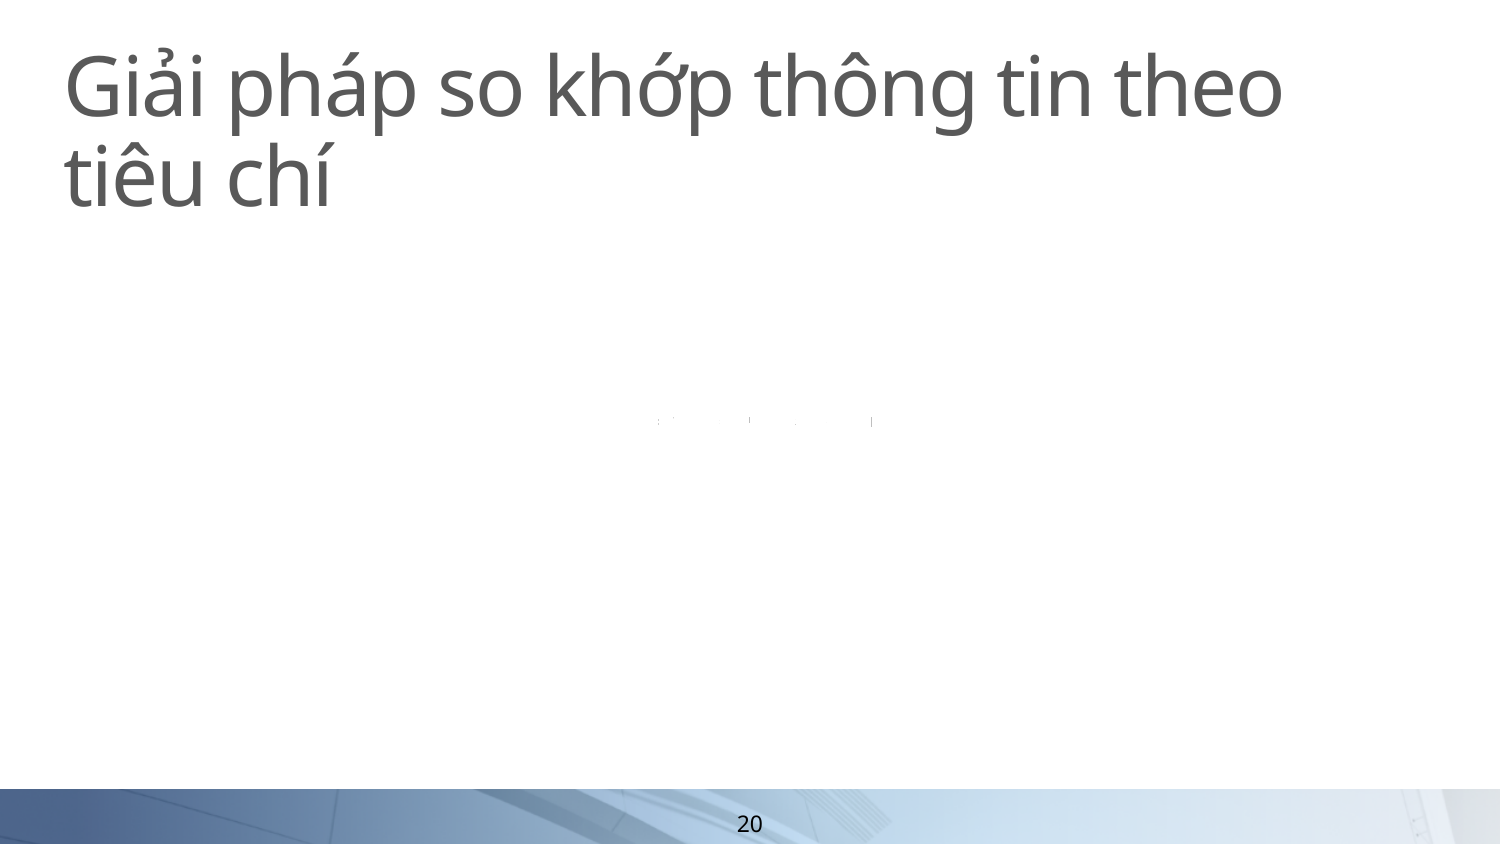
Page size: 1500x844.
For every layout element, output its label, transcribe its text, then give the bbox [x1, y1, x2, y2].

picture [613, 417, 887, 427]
title Giải pháp so khớp thông tin theo tiêu chí [63, 44, 1436, 113]
picture [0, 789, 1500, 844]
